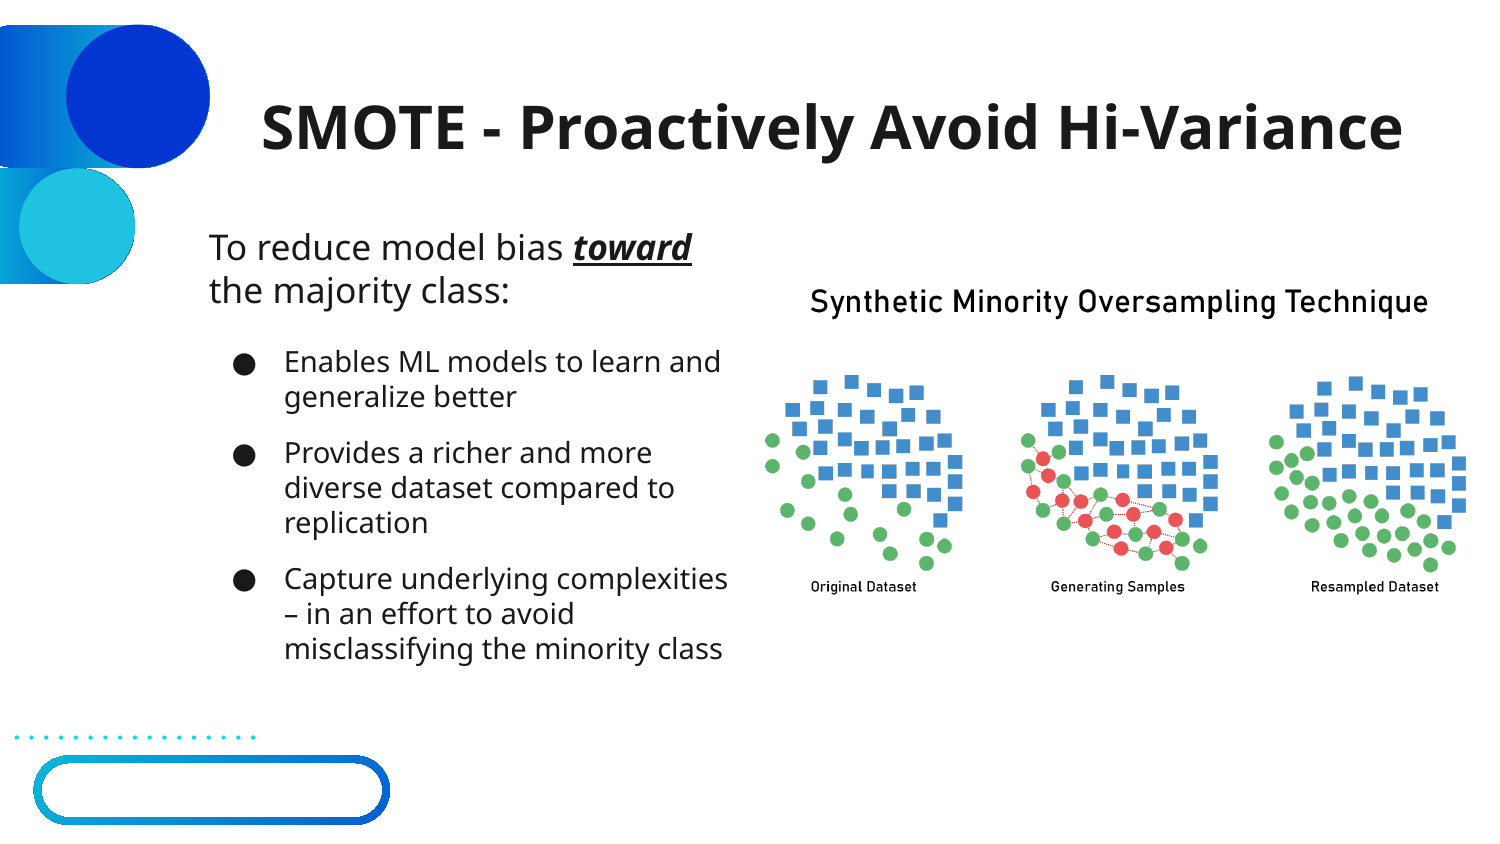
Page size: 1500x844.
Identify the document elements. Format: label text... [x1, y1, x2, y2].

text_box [0, 167, 136, 285]
subtitle To reduce model bias toward the majority class: Enables ML models to learn and generalize better Provides a richer and more diverse dataset compared to replication Capture underlying complexities – in an effort to avoid misclassifying the minority class [193, 210, 750, 715]
title SMOTE - Proactively Avoid Hi-Variance [215, 74, 1466, 169]
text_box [0, 24, 210, 169]
picture [765, 284, 1467, 596]
